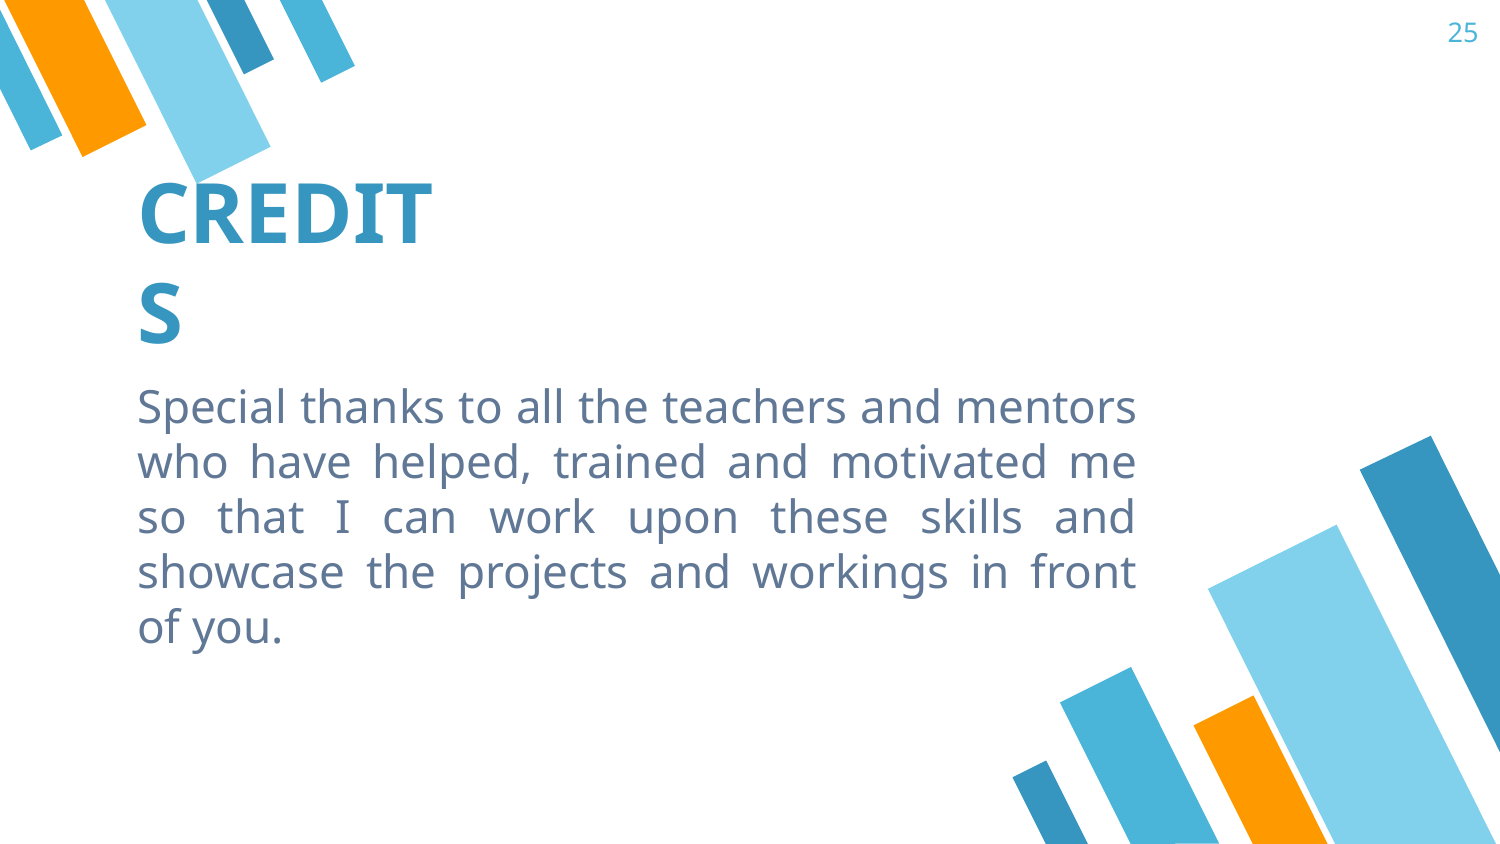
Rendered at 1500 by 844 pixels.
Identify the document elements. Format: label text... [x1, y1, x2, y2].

slide_number 25 [1403, 0, 1494, 65]
list Special thanks to all the teachers and mentors who have helped, trained and motivated me so that I can work upon these skills and showcase the projects and workings in front of you. [122, 363, 1153, 590]
title CREDITS [122, 263, 470, 363]
